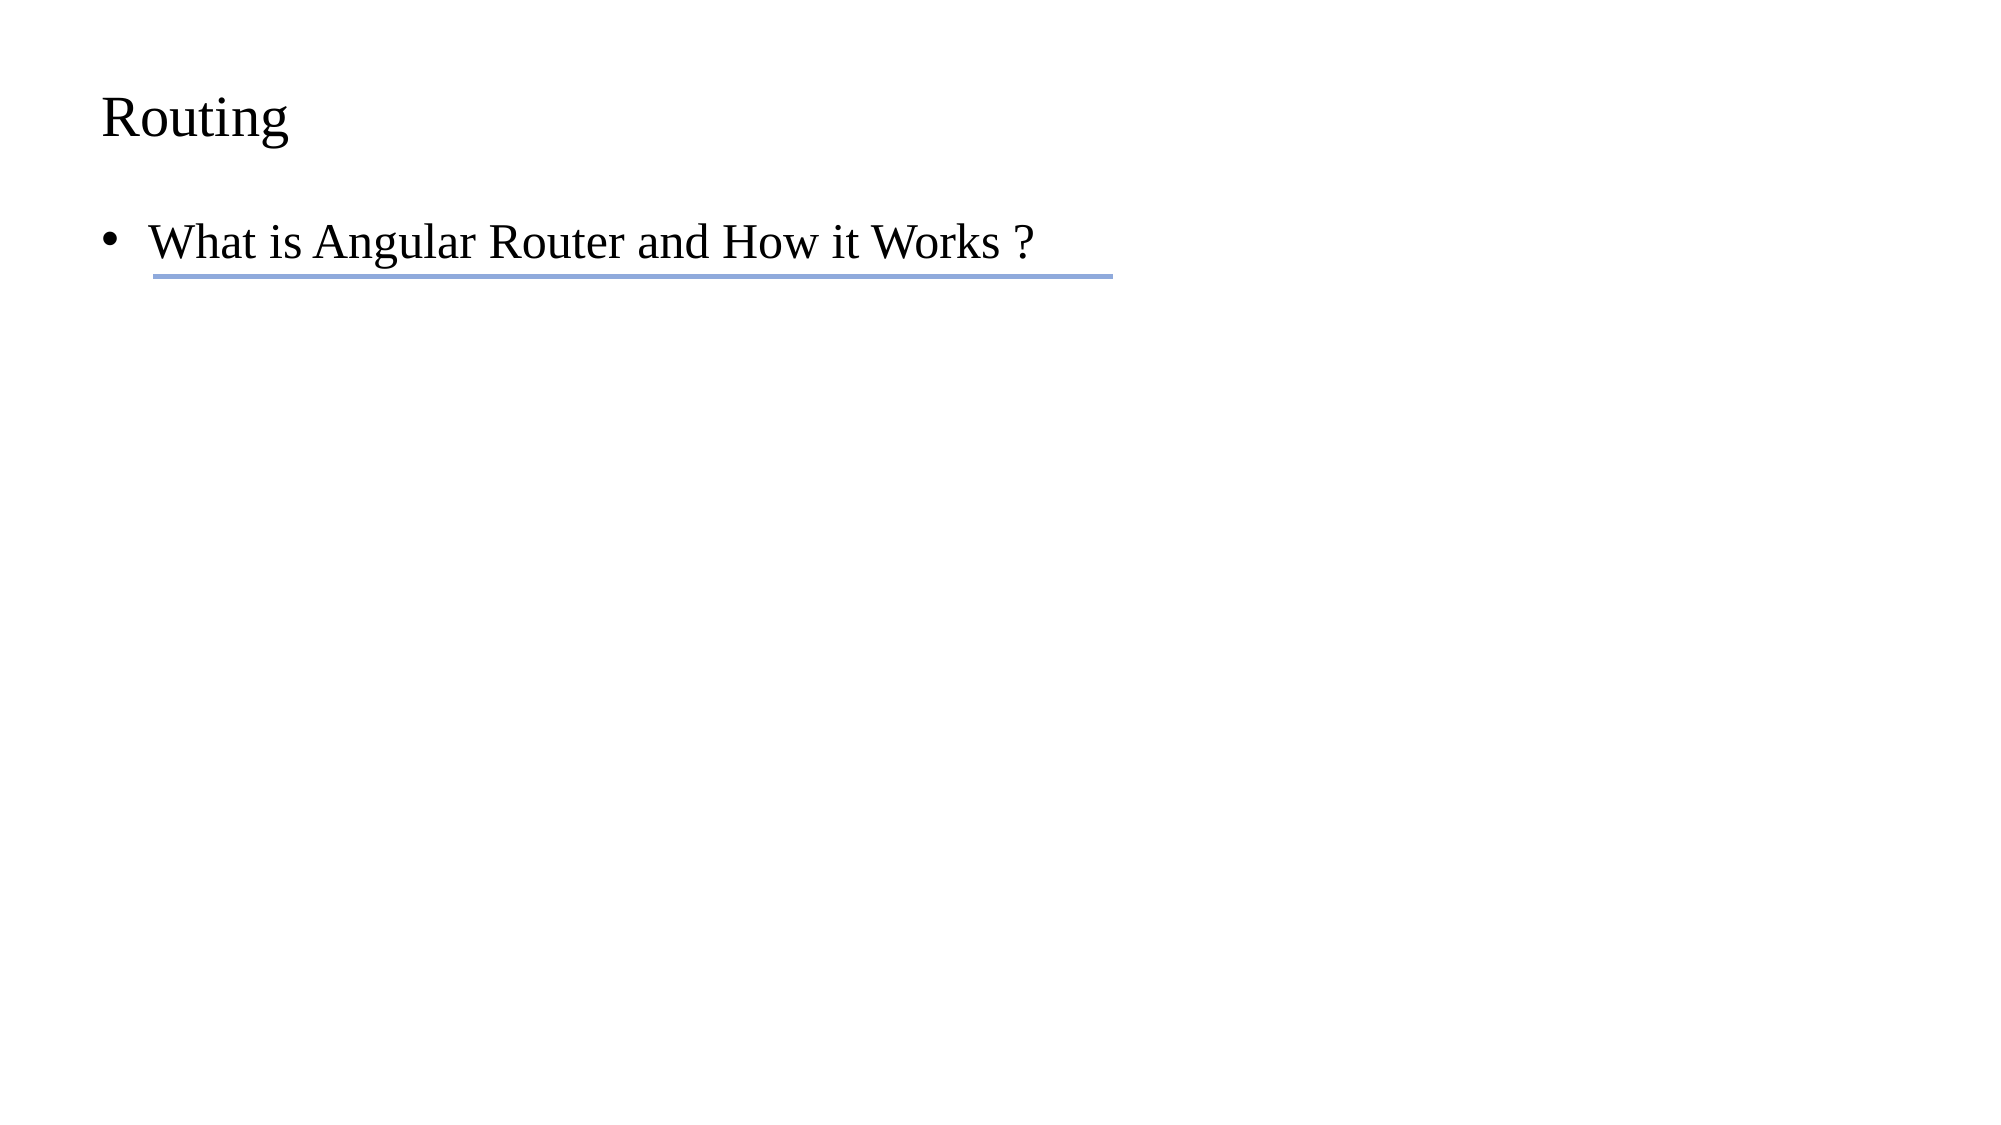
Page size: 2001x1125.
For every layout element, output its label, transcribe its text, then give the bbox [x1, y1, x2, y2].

title Routing [86, 56, 1812, 180]
text_box What is Angular Router and How it Works ? [86, 200, 1086, 276]
